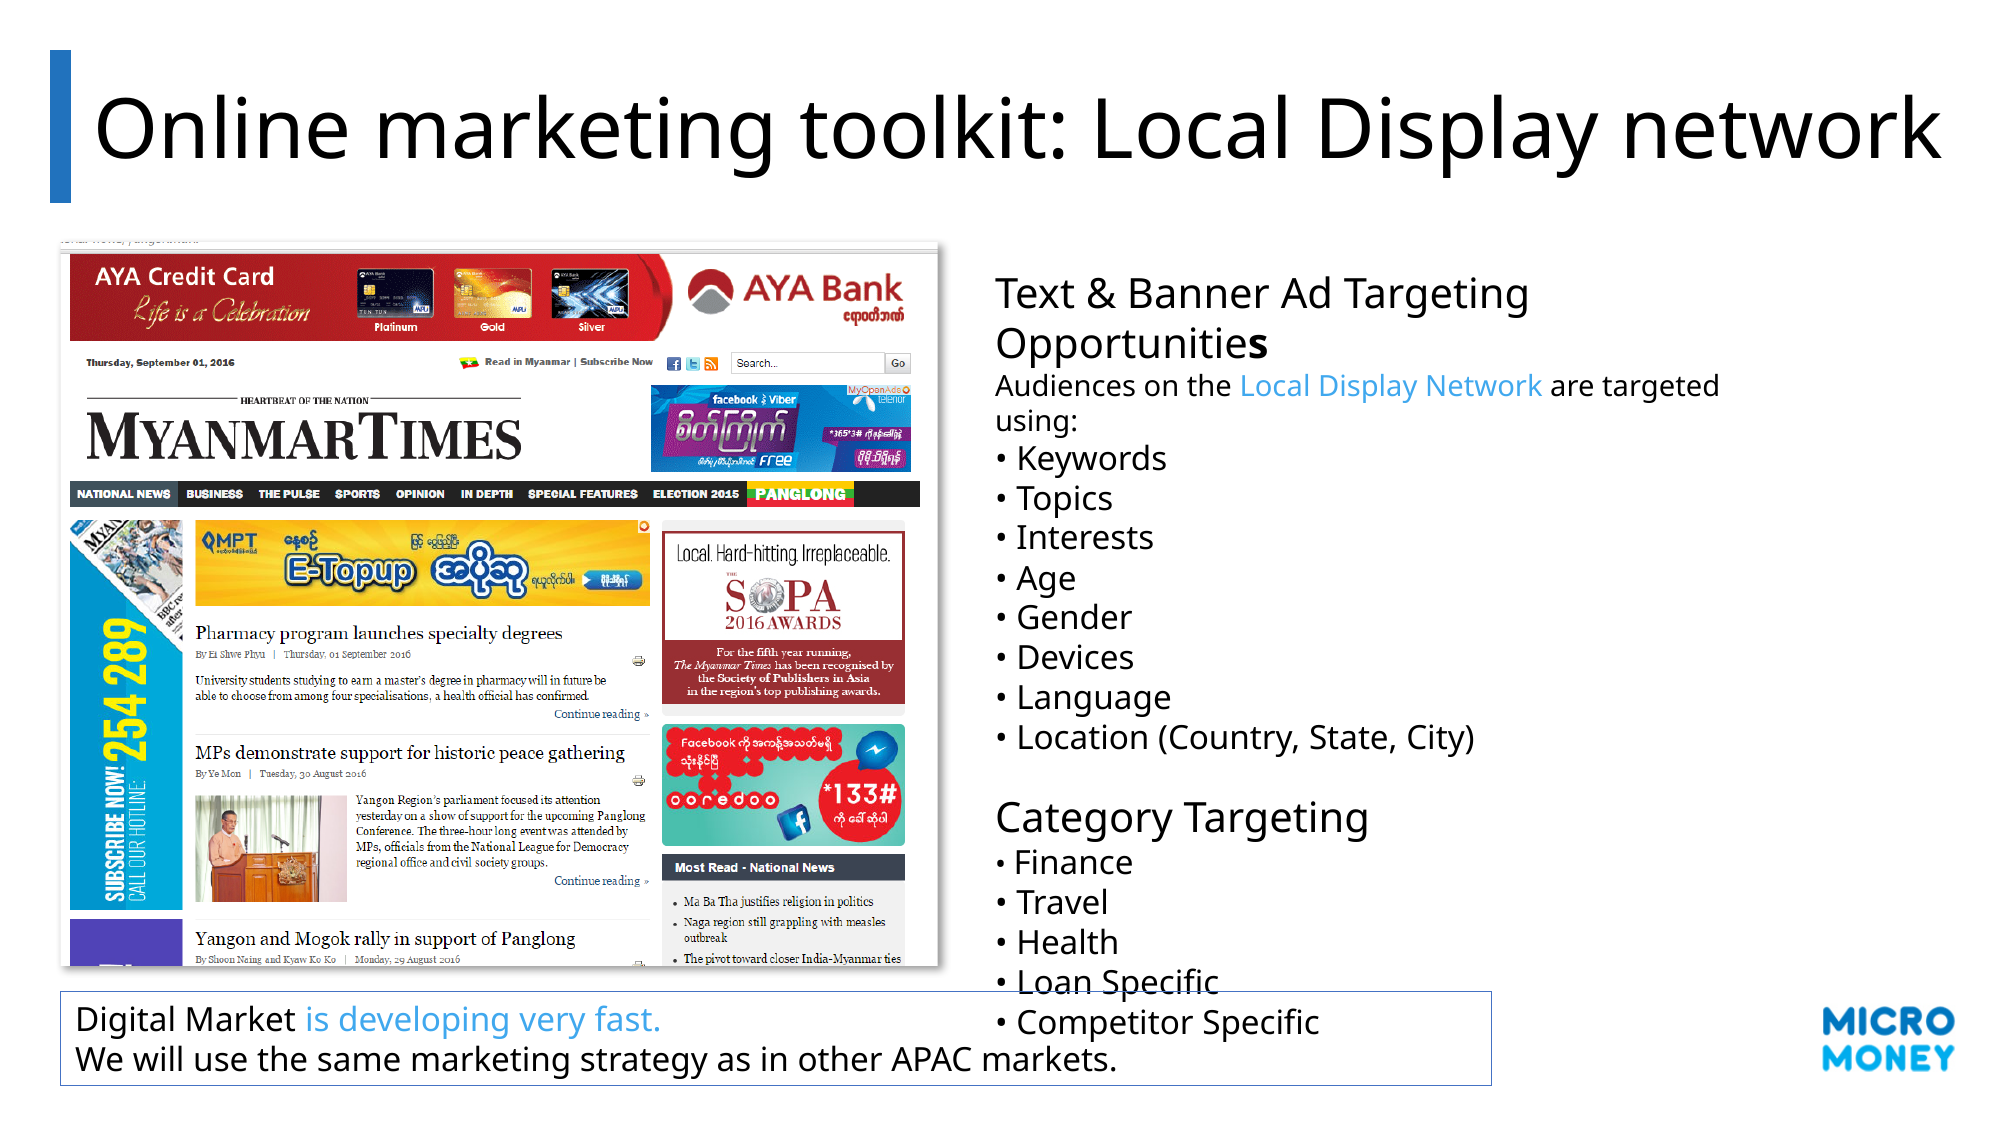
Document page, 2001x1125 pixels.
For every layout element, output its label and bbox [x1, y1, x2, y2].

text_box [78, 68, 1995, 183]
text_box [60, 259, 1821, 1086]
picture [60, 242, 938, 966]
picture [1783, 933, 1995, 1125]
